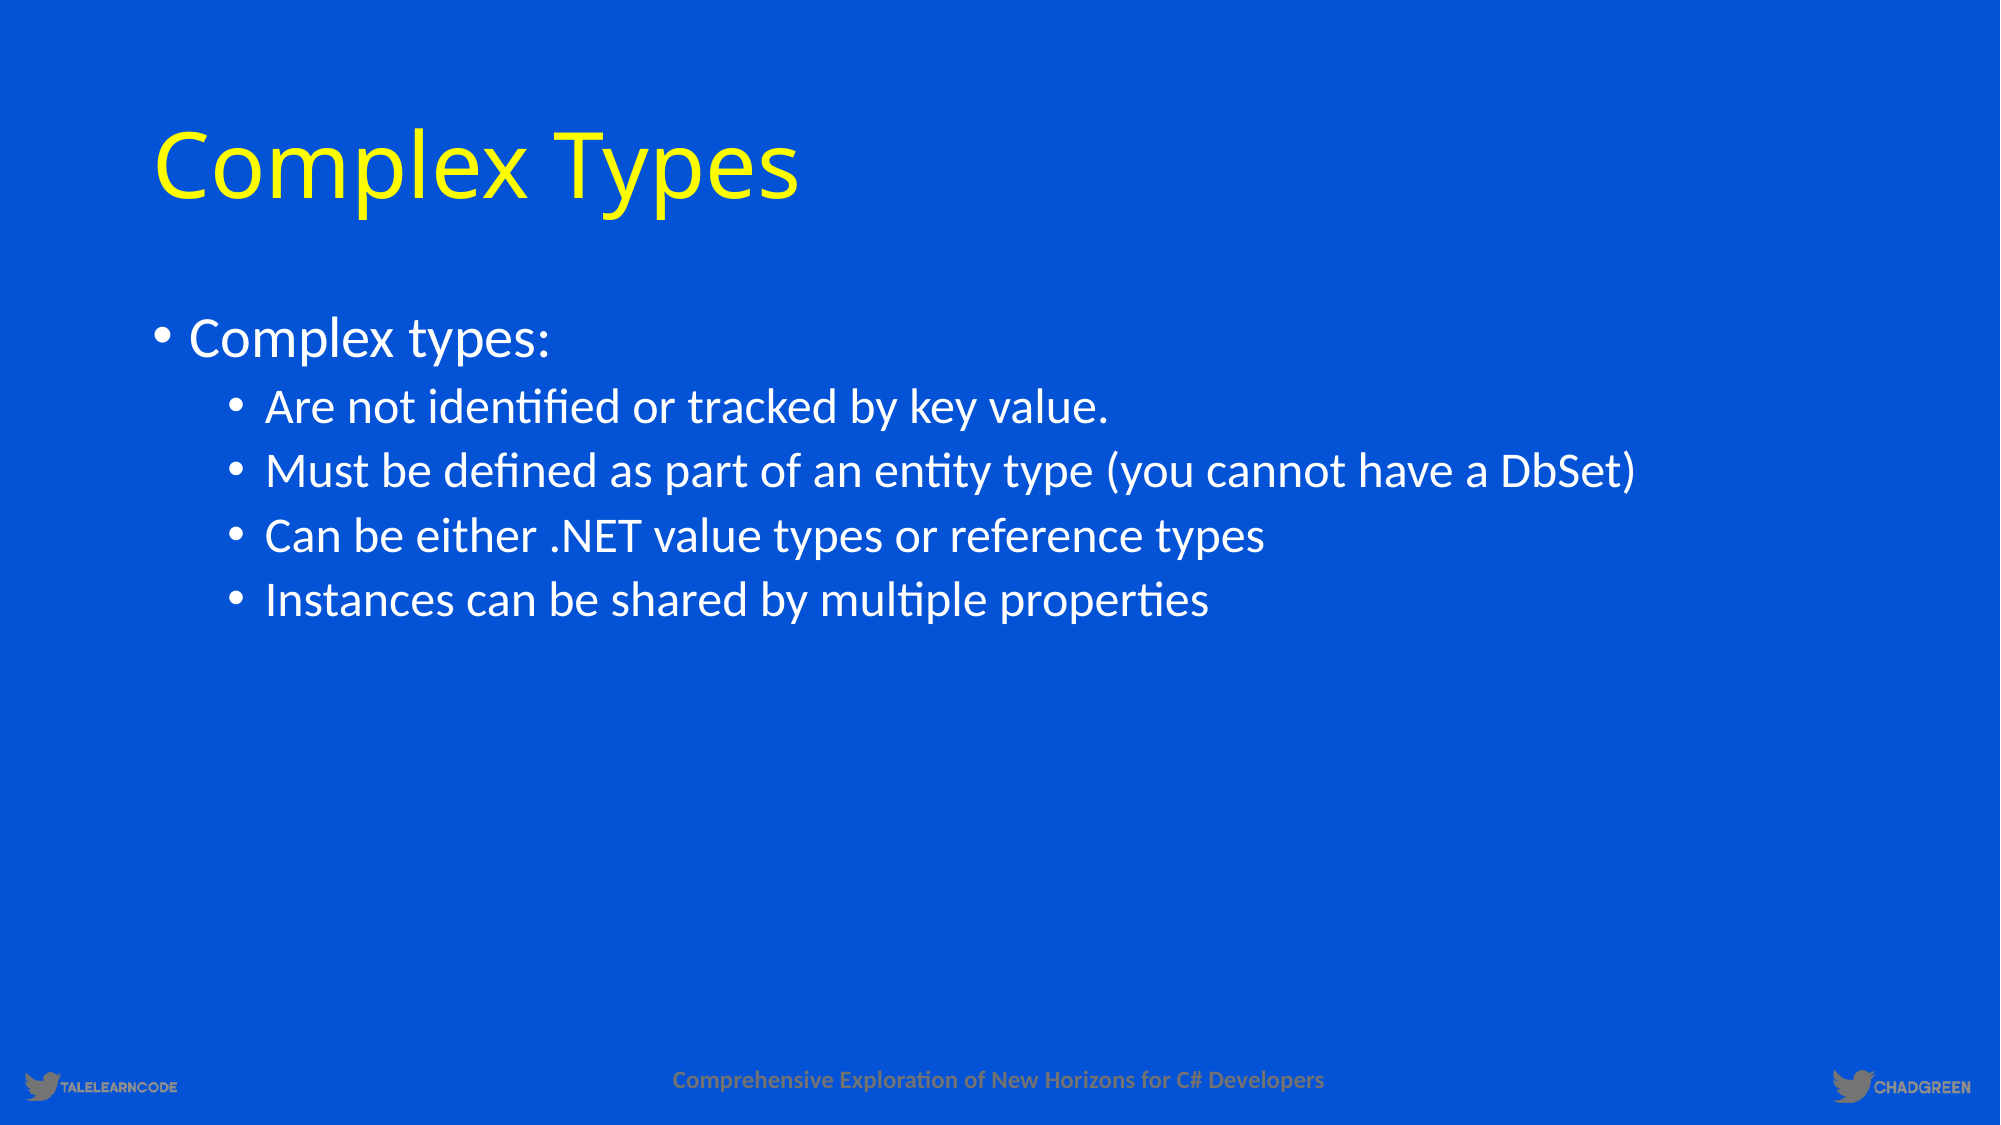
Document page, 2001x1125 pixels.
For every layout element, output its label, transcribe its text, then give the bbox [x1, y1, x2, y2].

list Complex types: Are not identified or tracked by key value. Must be defined as part of an entity type (you cannot have a DbSet) Can be either .NET value types or reference types Instances can be shared by multiple properties [137, 299, 1863, 1014]
title Complex Types [137, 59, 1863, 278]
